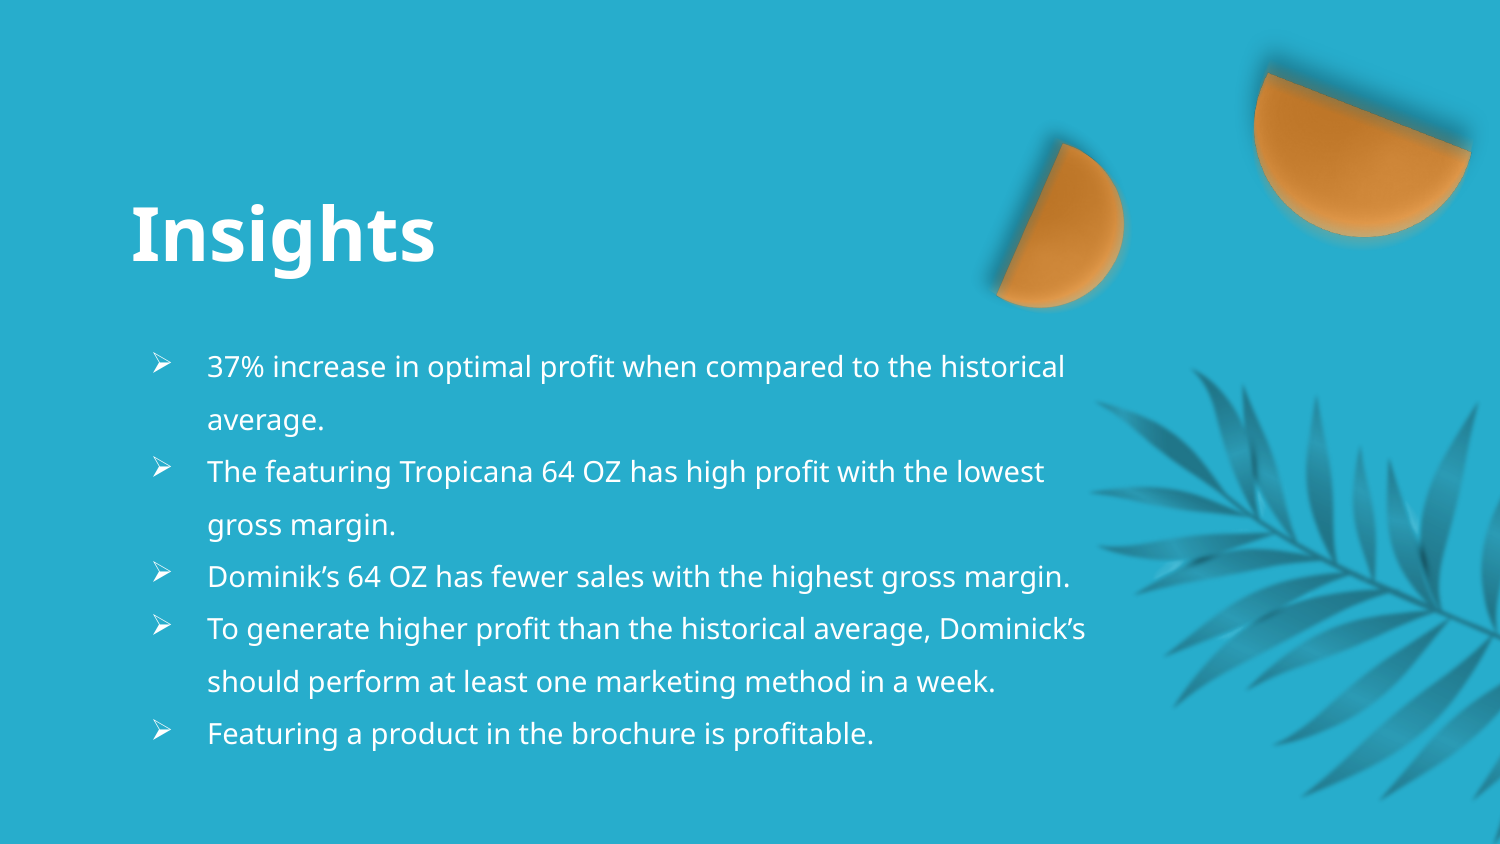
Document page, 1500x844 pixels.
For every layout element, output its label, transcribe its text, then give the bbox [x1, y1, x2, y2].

picture [906, 28, 1500, 844]
subtitle 37% increase in optimal profit when compared to the historical average. The featuring Tropicana 64 OZ​ has high profit with the lowest gross margin. Dominik’s 64 OZ​​ has fewer sales with the highest gross margin. To generate higher profit than the historical average, Dominick’s should perform at least one marketing method in a week. Featuring a product in the brochure is profitable. [116, 281, 1126, 789]
title Insights [116, 171, 924, 266]
